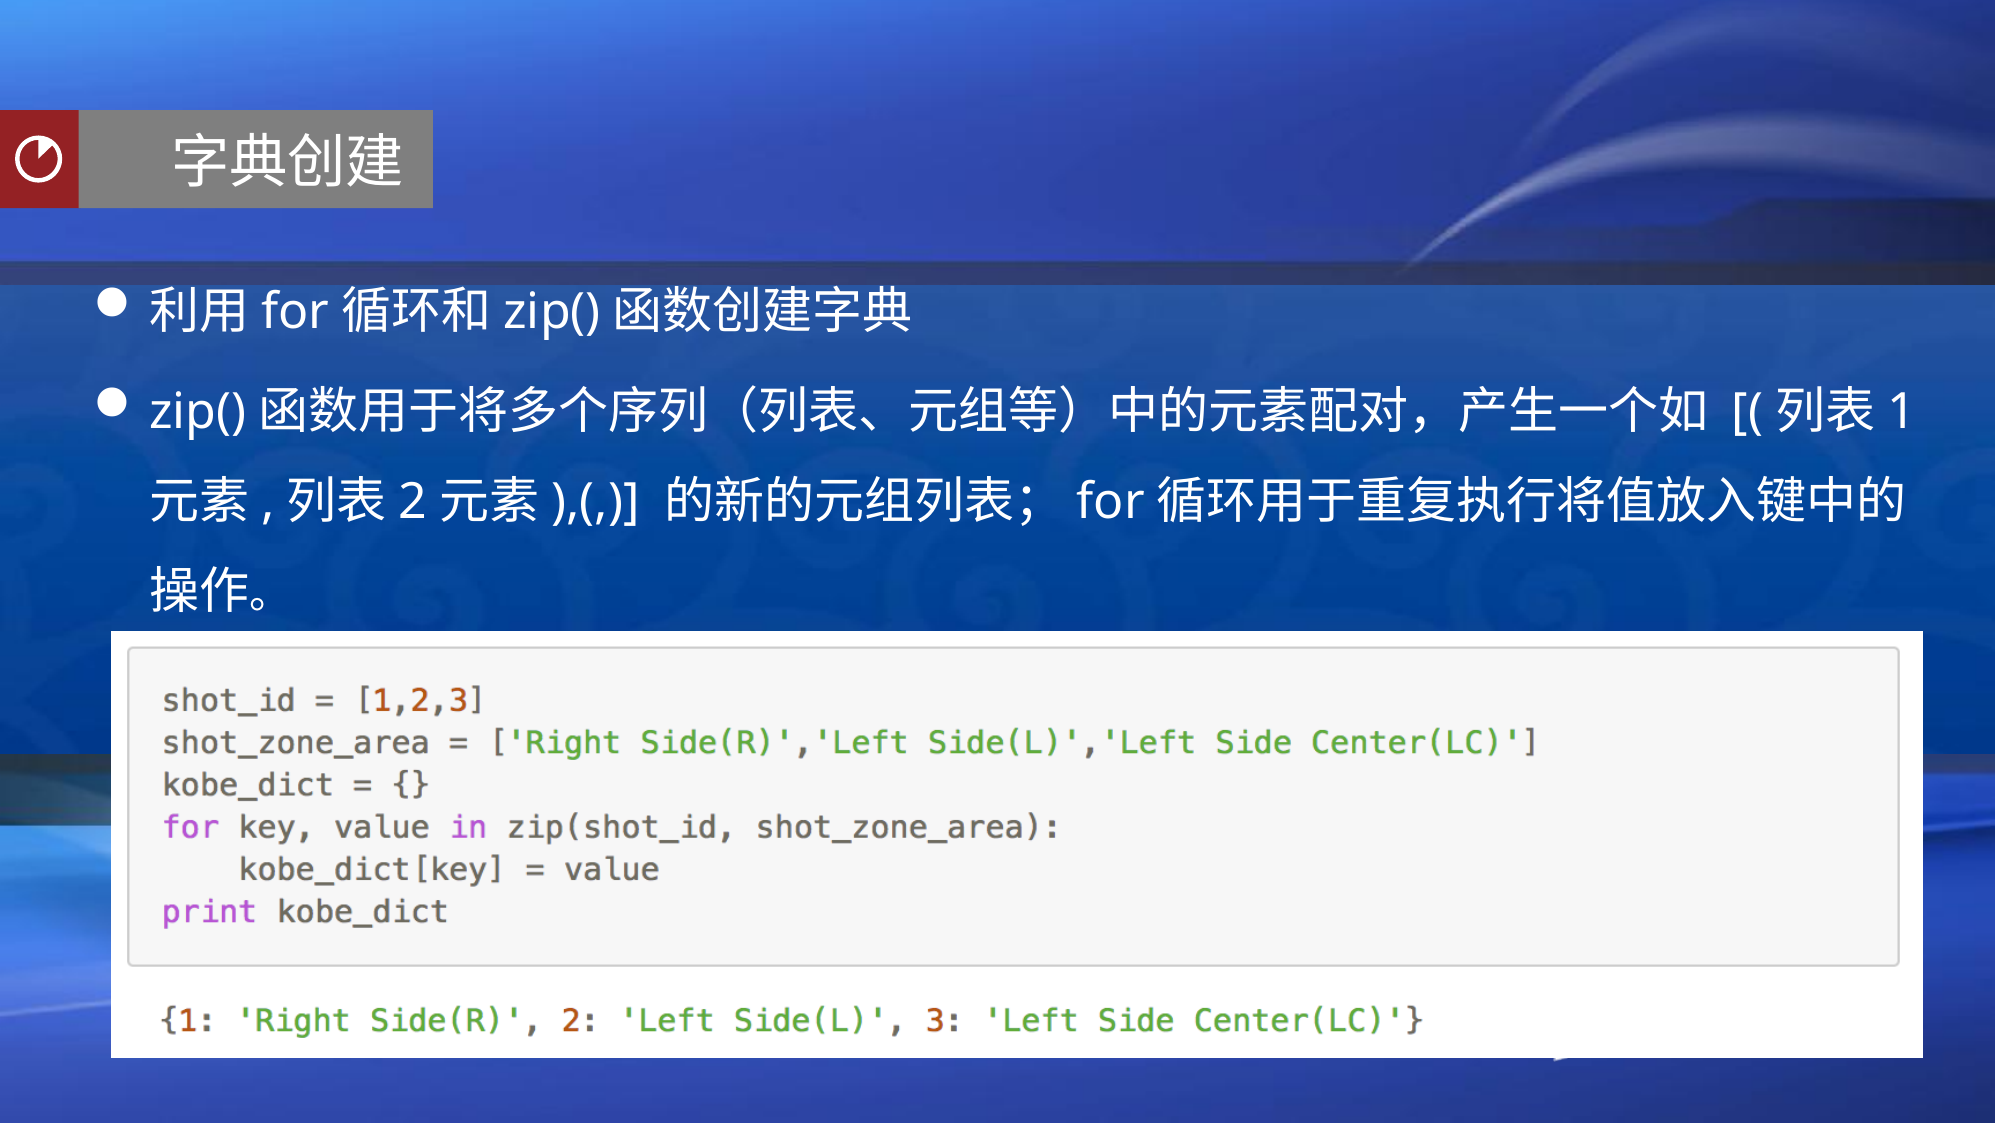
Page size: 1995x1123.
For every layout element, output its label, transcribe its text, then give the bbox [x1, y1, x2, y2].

text_box [1016, 278, 1950, 947]
text_box 字典创建 [156, 116, 741, 202]
text_box [15, 135, 63, 183]
text_box 利用for循环和zip()函数创建字典 zip()函数用于将多个序列（列表、元组等）中的元素配对，产生一个如 [(列表1元素,列表2元素),(,)] 的新的元组列表；for循环用于重复执行将值放入键中的操作。 [78, 240, 1951, 909]
text_box [77, 108, 435, 210]
text_box [0, 108, 77, 210]
picture [0, 0, 1995, 1123]
